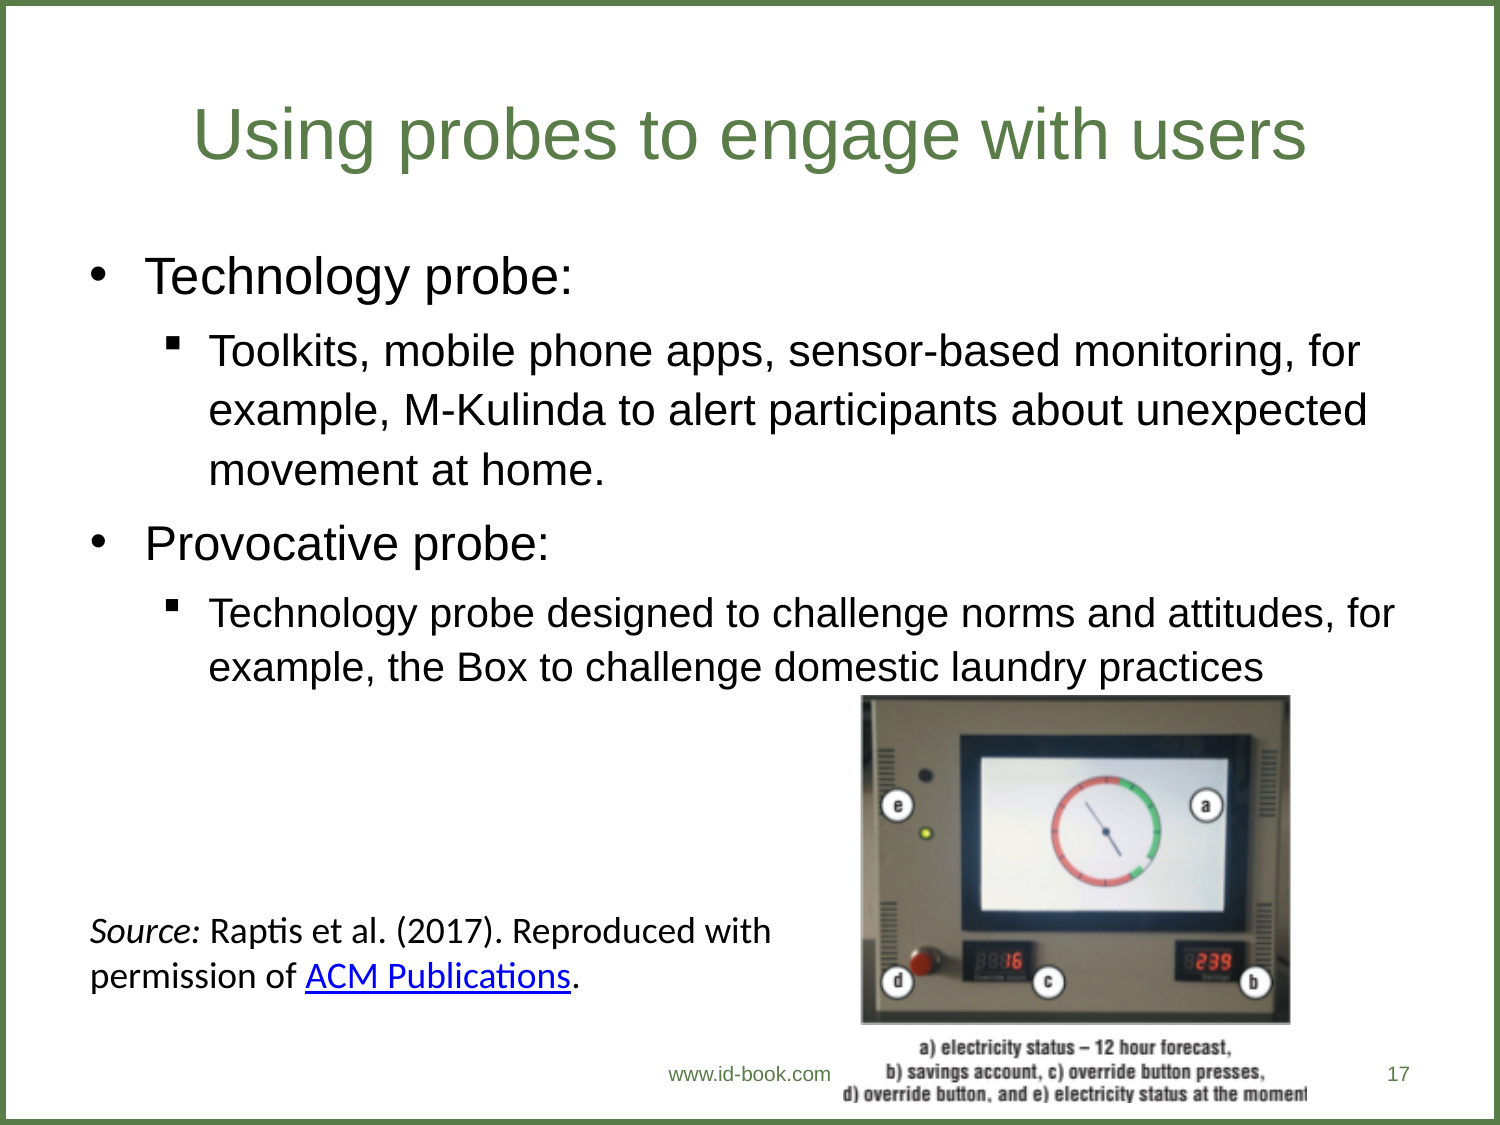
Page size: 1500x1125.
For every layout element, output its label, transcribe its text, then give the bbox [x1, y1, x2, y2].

footer www.id-book.com [512, 1042, 837, 1103]
list Technology probe: Toolkits, mobile phone apps, sensor-based monitoring, for example, M-Kulinda to alert participants about unexpected movement at home. Provocative probe: Technology probe designed to challenge norms and attitudes, for example, the Box to challenge domestic laundry practices [75, 228, 1425, 702]
slide_number 17 [1312, 1042, 1425, 1103]
text_box Source: Raptis et al. (2017). Reproduced with permission of ACM Publications. [74, 898, 837, 1004]
title Using probes to engage with users [88, 54, 1412, 208]
picture [842, 695, 1308, 1103]
